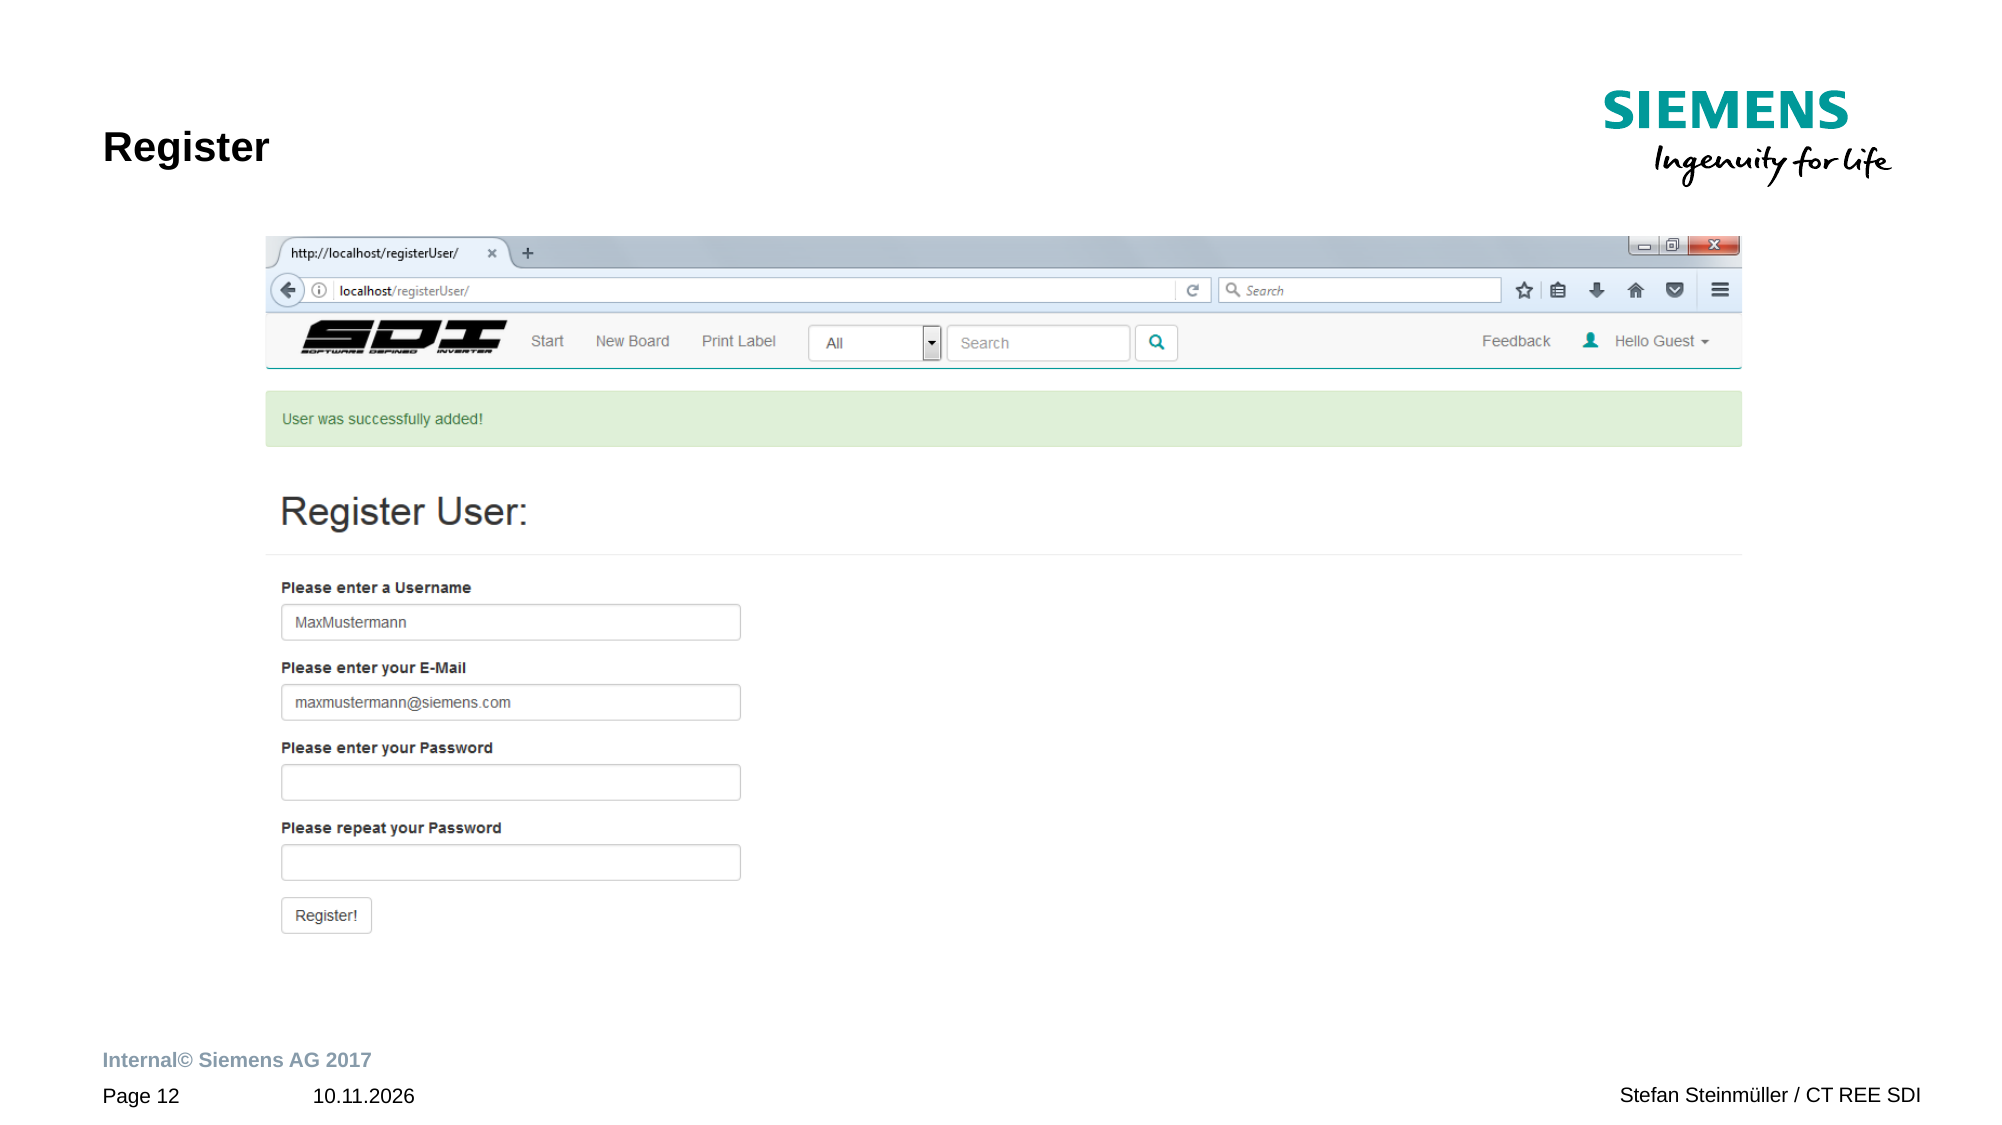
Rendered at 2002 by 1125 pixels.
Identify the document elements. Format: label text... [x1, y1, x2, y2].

footer Stefan Steinmüller / CT REE SDI [621, 1082, 2001, 1125]
picture [0, 231, 2001, 1012]
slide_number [290, 1082, 621, 1125]
slide_number Page 12 [0, 1082, 290, 1125]
title Register [102, 68, 1450, 209]
